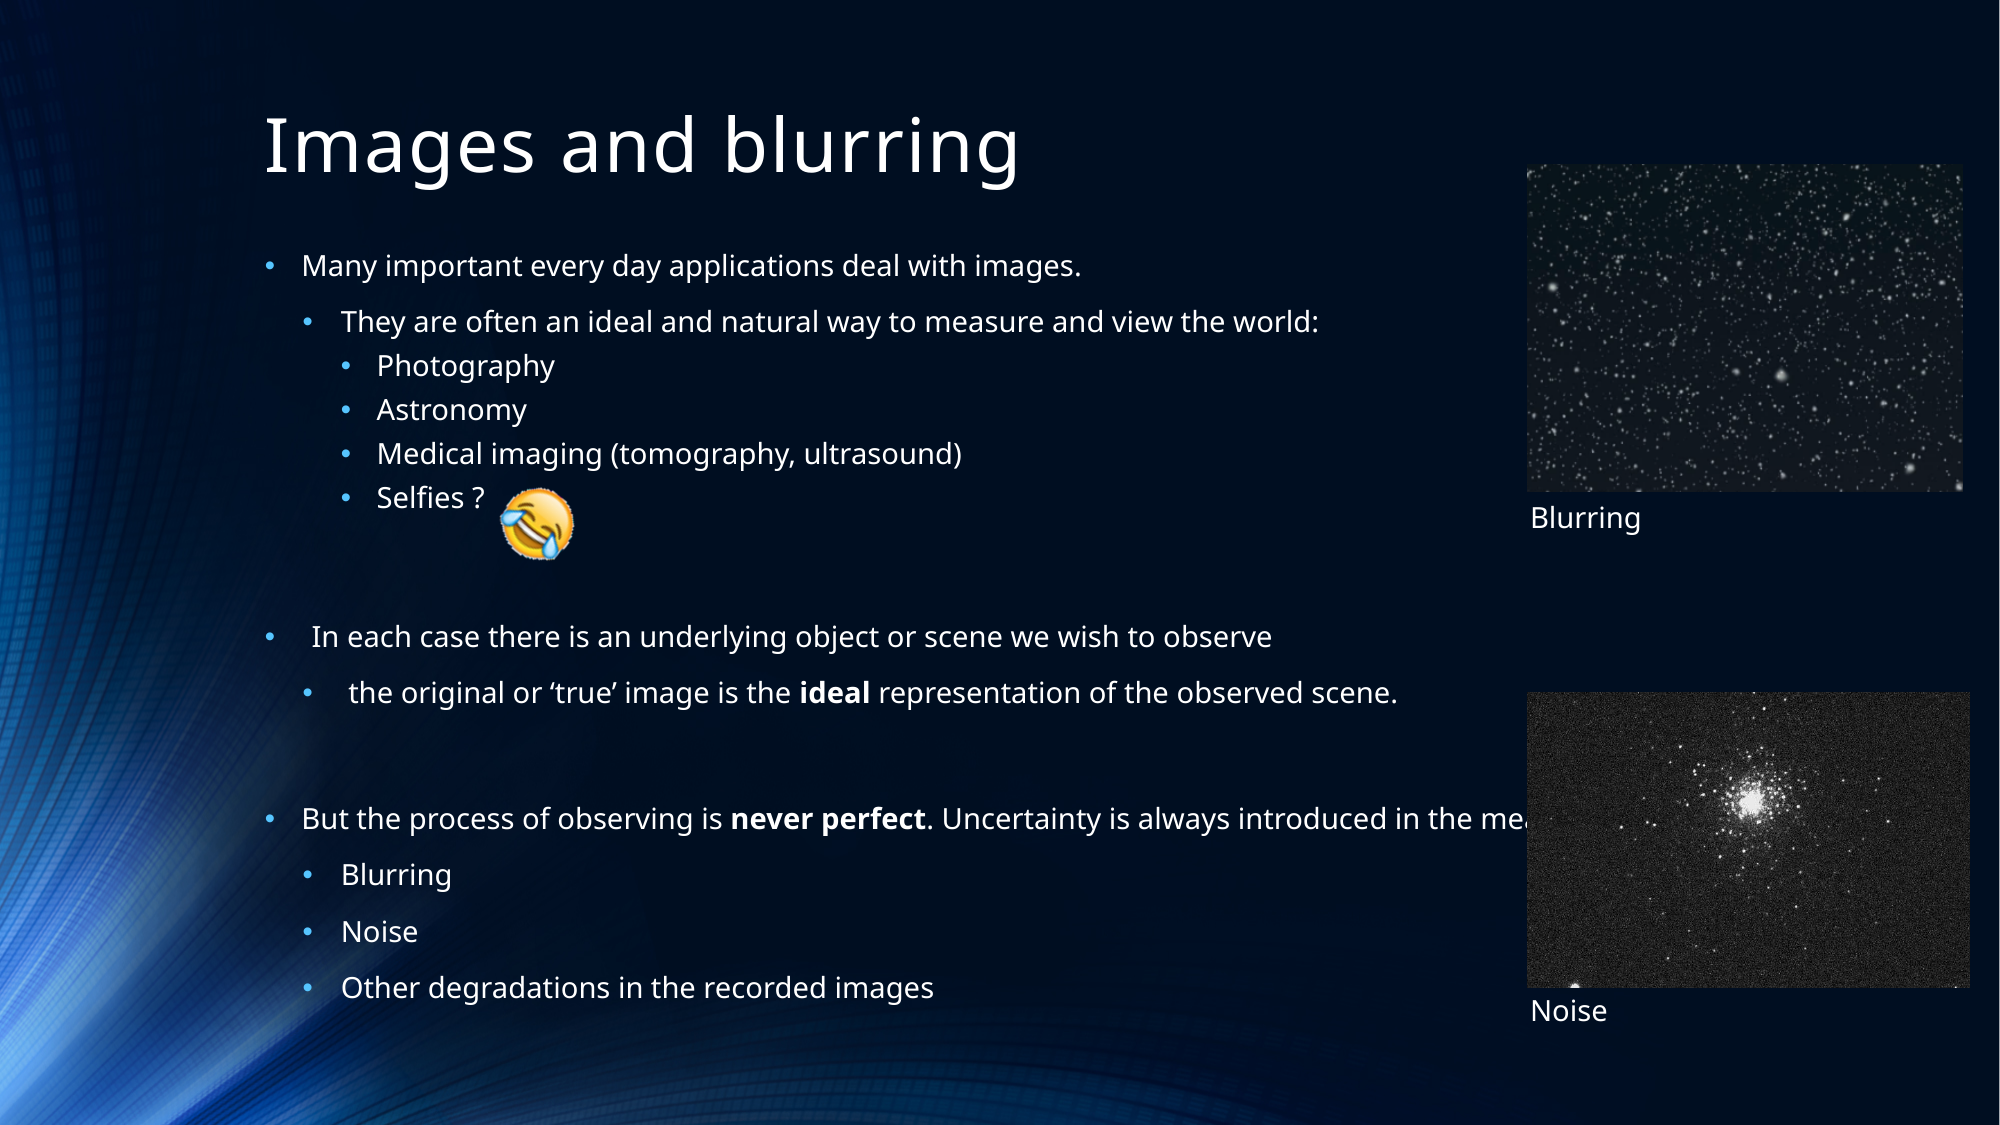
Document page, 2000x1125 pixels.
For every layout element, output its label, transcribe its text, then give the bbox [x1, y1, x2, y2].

text_box Blurring [1515, 491, 1862, 542]
title Images and blurring [249, 62, 1750, 197]
list Many important every day applications deal with images. They are often an ideal and natural way to measure and view the world: Photography Astronomy Medical imaging (tomography, ultrasound) Selfies ? In each case there is an underlying object or scene we wish to observe the original or ‘true’ image is the ideal representation of the observed scene. But the process of observing is never perfect. Uncertainty is always introduced in the measurements: Blurring Noise Other degradations in the recorded images [249, 243, 1749, 1059]
text_box Noise [1515, 984, 1792, 1035]
picture [0, 0, 2000, 1125]
